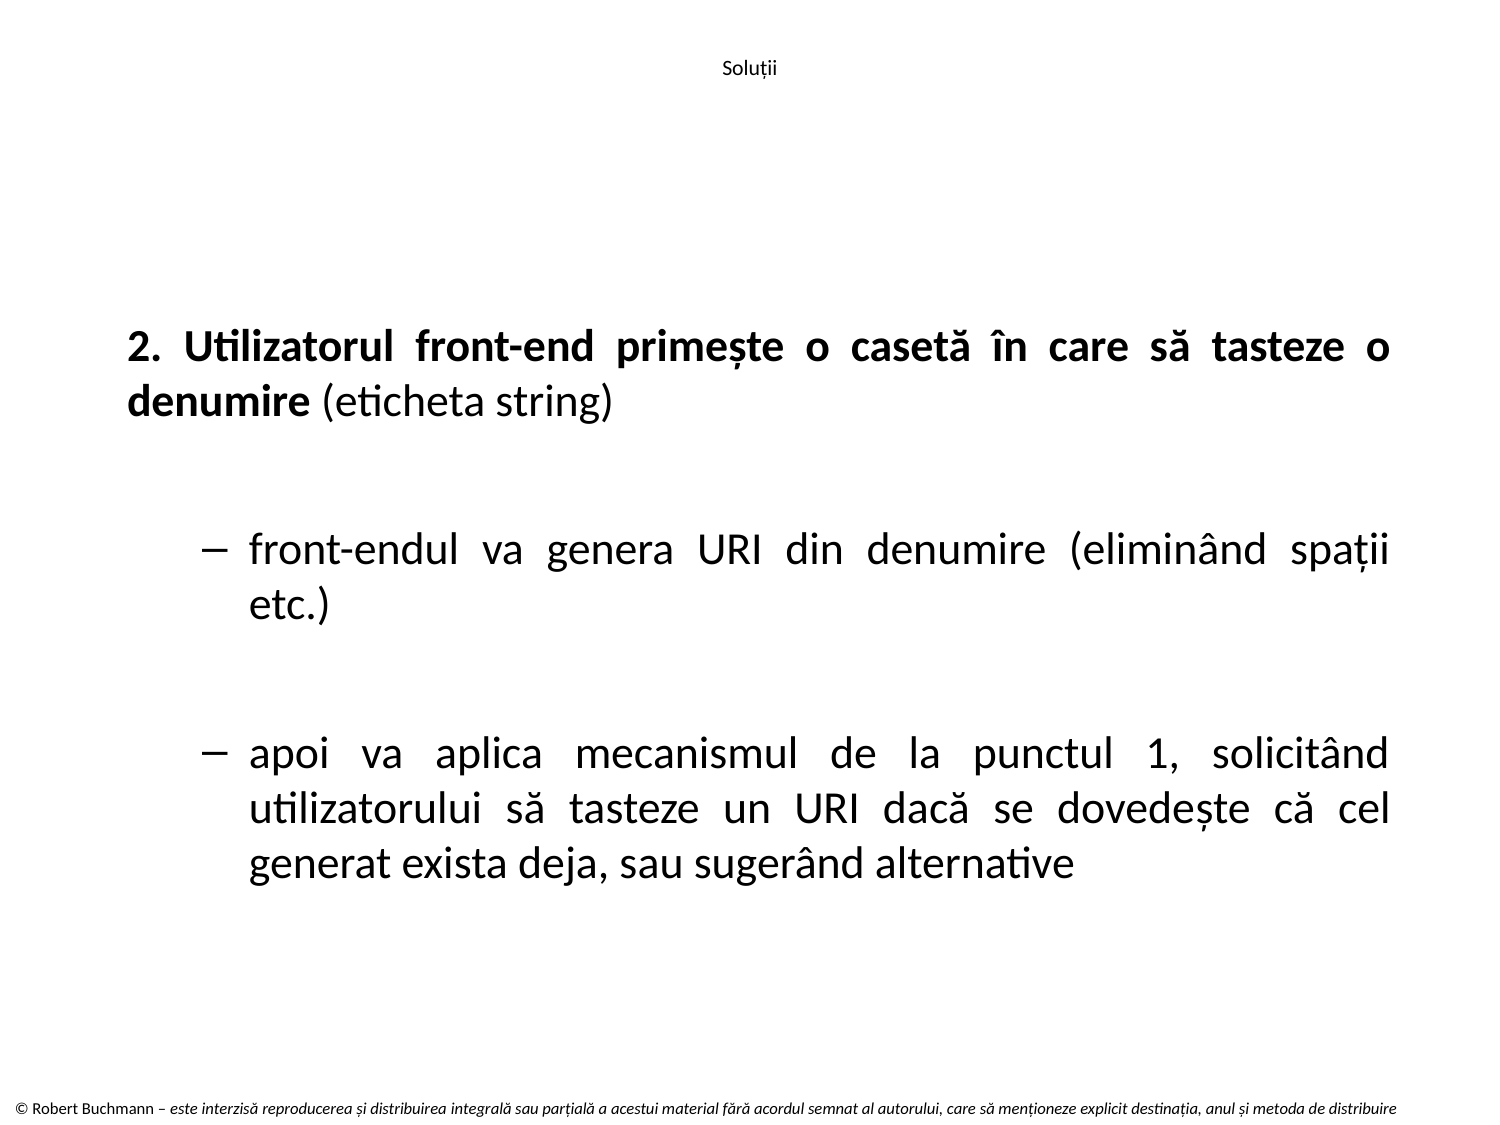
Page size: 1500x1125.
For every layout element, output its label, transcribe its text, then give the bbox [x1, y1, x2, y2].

title Soluții [75, 45, 1425, 114]
list 2. Utilizatorul front-end primește o casetă în care să tasteze o denumire (eticheta string) front-endul va genera URI din denumire (eliminând spații etc.) apoi va aplica mecanismul de la punctul 1, solicitând utilizatorului să tasteze un URI dacă se dovedește că cel generat exista deja, sau sugerând alternative [112, 243, 1406, 847]
